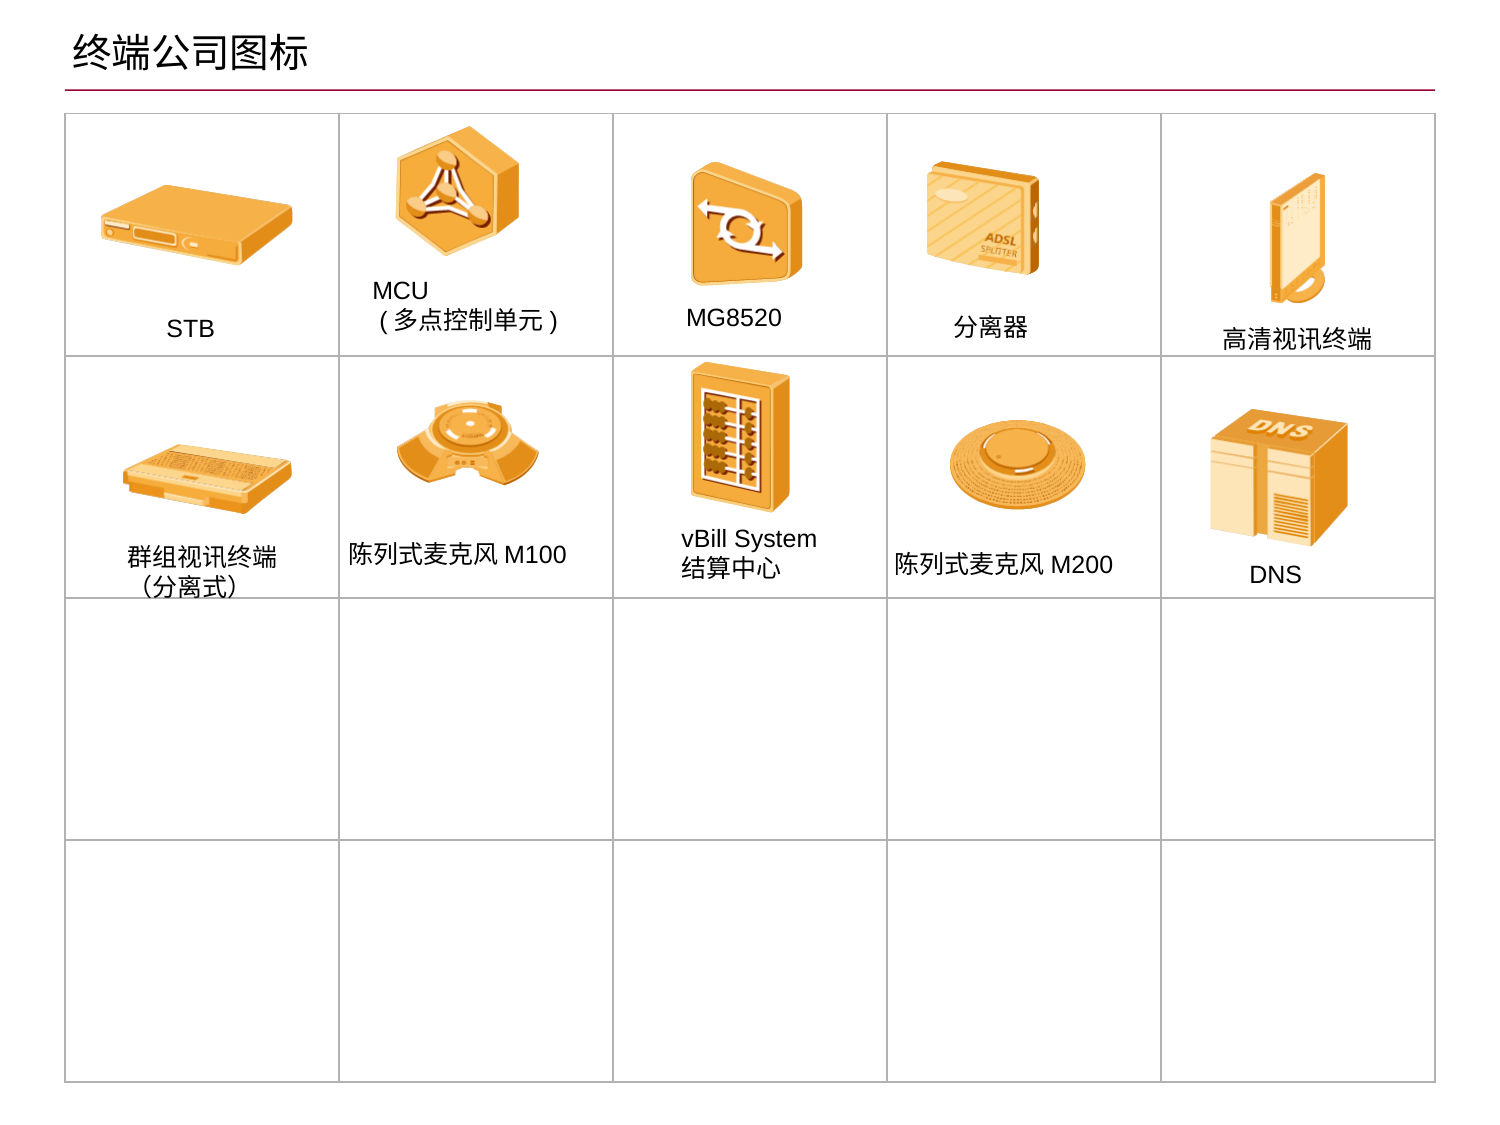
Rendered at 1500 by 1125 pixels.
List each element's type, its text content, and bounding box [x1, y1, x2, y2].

picture [1269, 172, 1329, 305]
picture [950, 420, 1086, 511]
picture [395, 396, 539, 486]
text_box MCU (多点控制单元) [360, 268, 585, 341]
picture [99, 184, 293, 267]
text_box 陈列式麦克风M200 [879, 541, 1158, 586]
text_box 终端公司图标 [59, 22, 322, 82]
picture [1210, 408, 1348, 548]
text_box MG8520 [671, 294, 798, 340]
text_box 陈列式麦克风M100 [333, 530, 582, 576]
text_box DNS [1234, 555, 1317, 596]
text_box 高清视讯终端 [1207, 316, 1388, 362]
text_box STB [151, 304, 231, 350]
text_box vBill System 结算中心 [666, 515, 833, 590]
picture [690, 361, 791, 514]
picture [926, 160, 1039, 276]
picture [123, 443, 293, 515]
picture [395, 125, 519, 256]
text_box 分离器 [939, 296, 1044, 349]
picture [690, 160, 804, 287]
text_box 群组视讯终端 （分离式） [112, 534, 293, 610]
